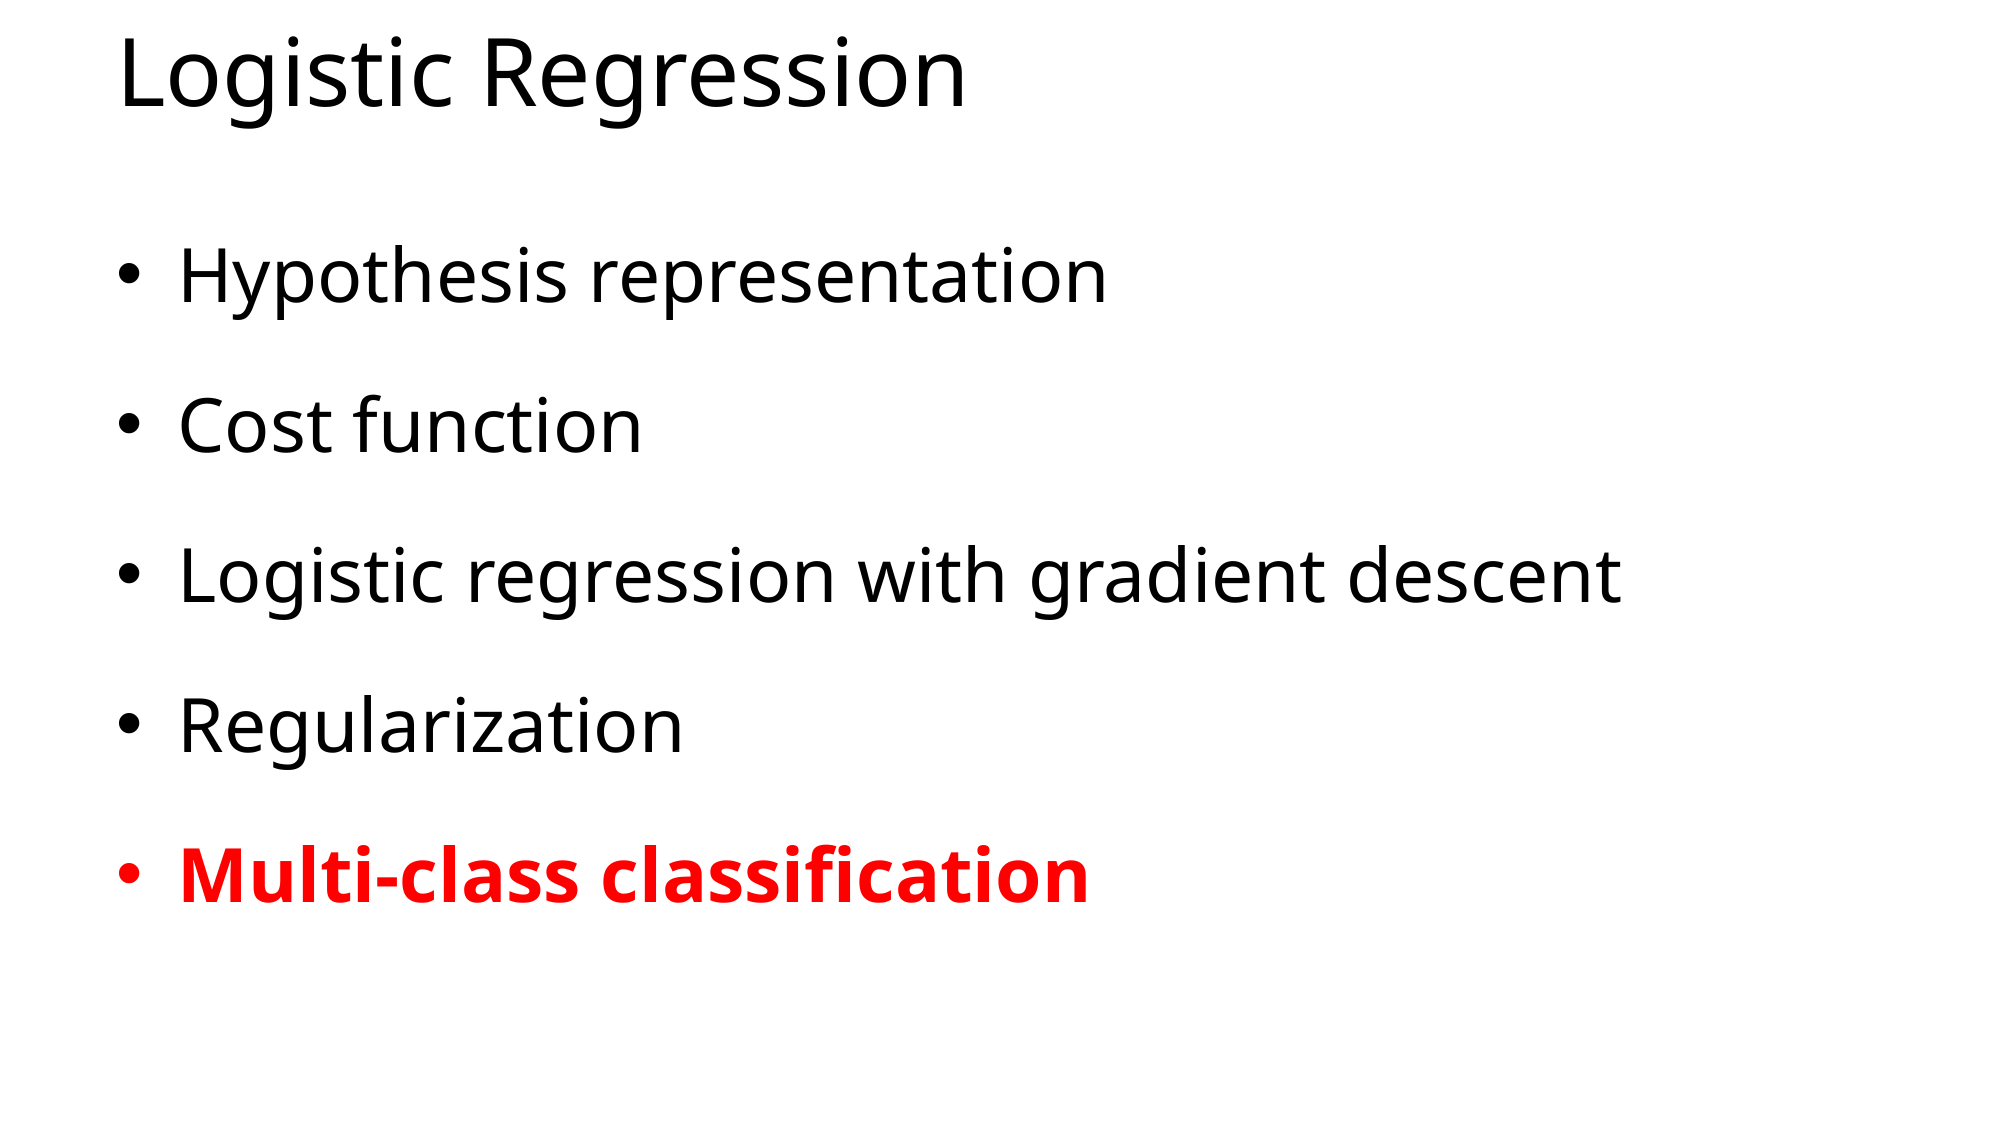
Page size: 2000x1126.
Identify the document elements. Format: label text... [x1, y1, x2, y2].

list Hypothesis representation Cost function Logistic regression with gradient descent Regularization Multi-class classification [99, 174, 1900, 1042]
title Logistic Regression [99, 3, 1900, 134]
